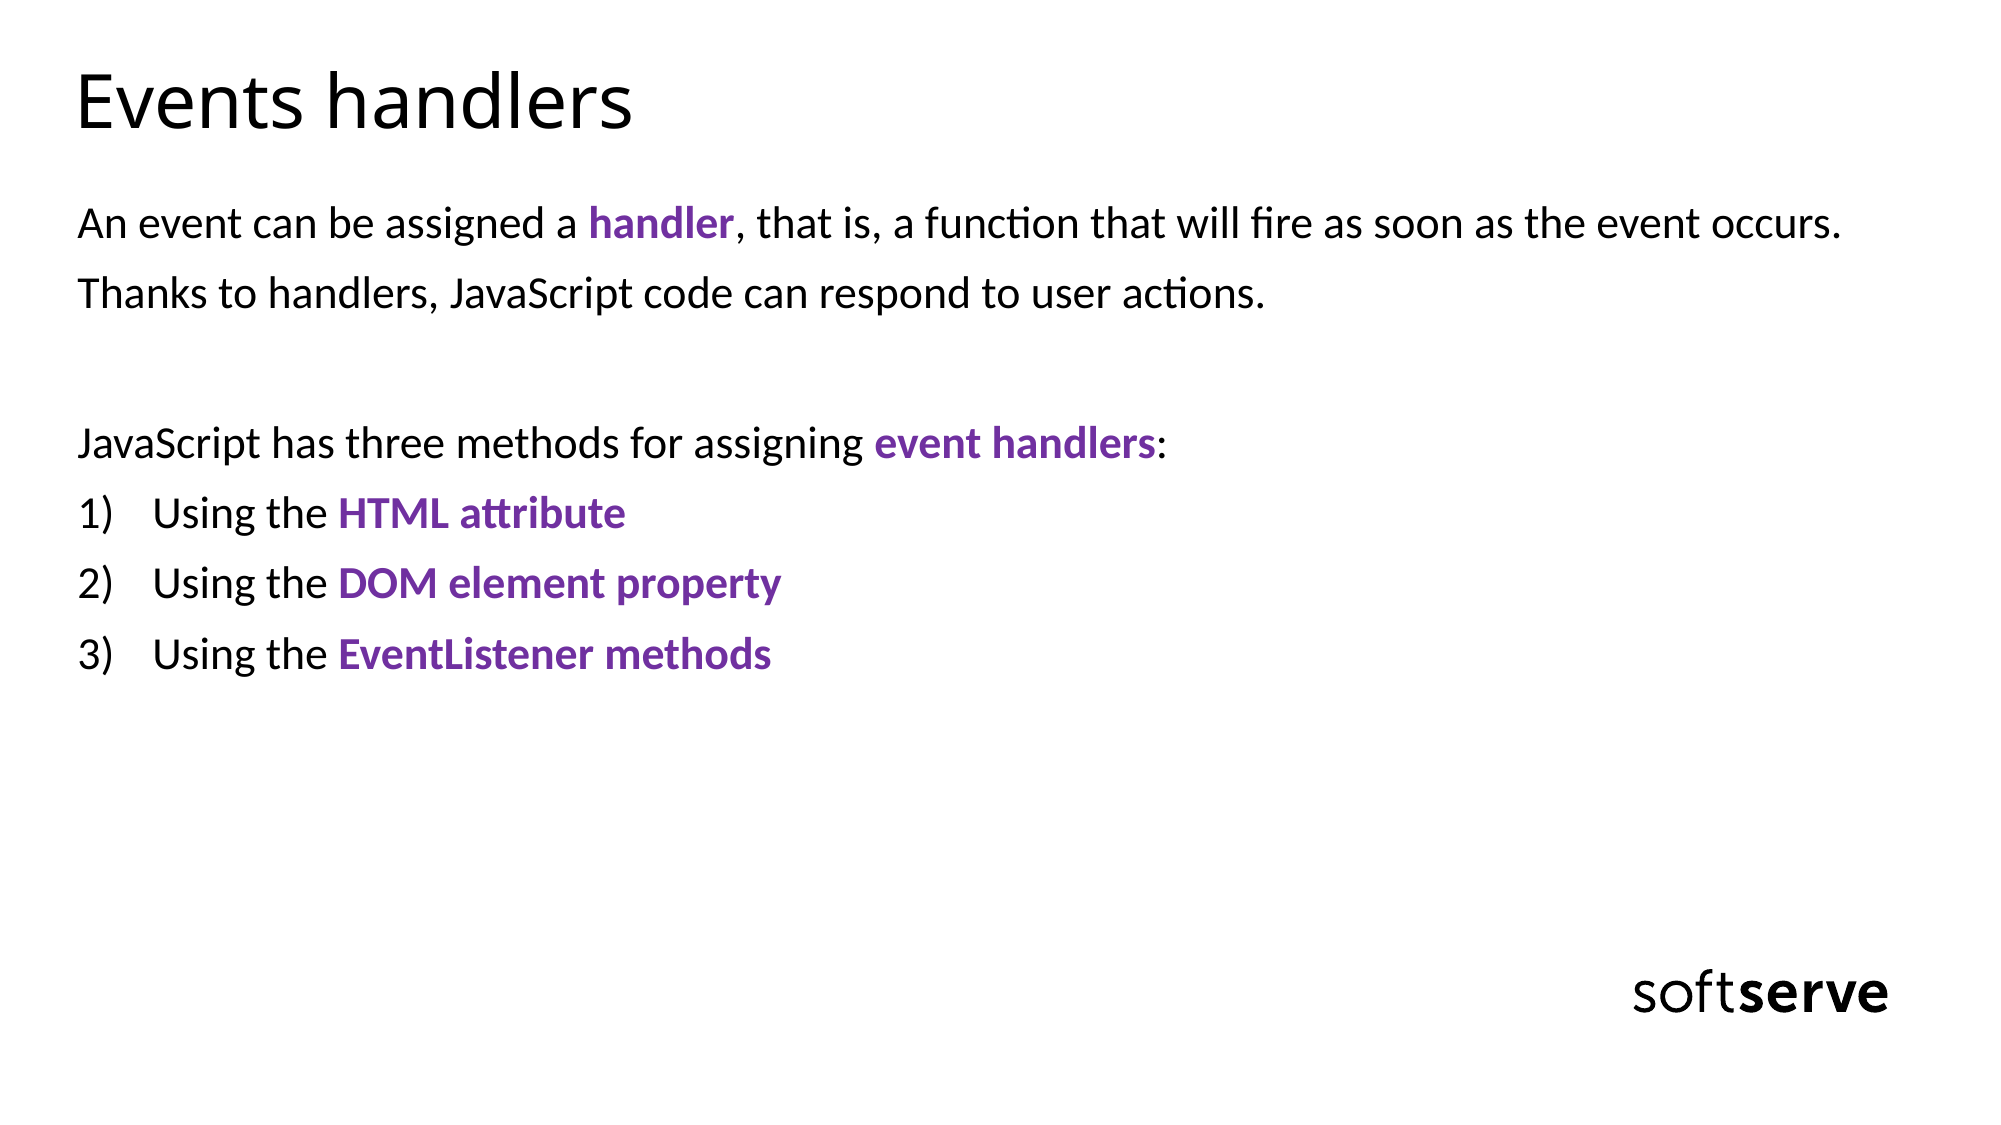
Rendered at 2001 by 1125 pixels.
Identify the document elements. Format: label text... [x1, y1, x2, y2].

title Events handlers [59, 56, 1957, 143]
list An event can be assigned a handler, that is, a function that will fire as soon as the event occurs. Thanks to handlers, JavaScript code can respond to user actions. JavaScript has three methods for assigning event handlers: Using the HTML attribute Using the DOM element property Using the EventListener methods [62, 191, 1928, 1106]
